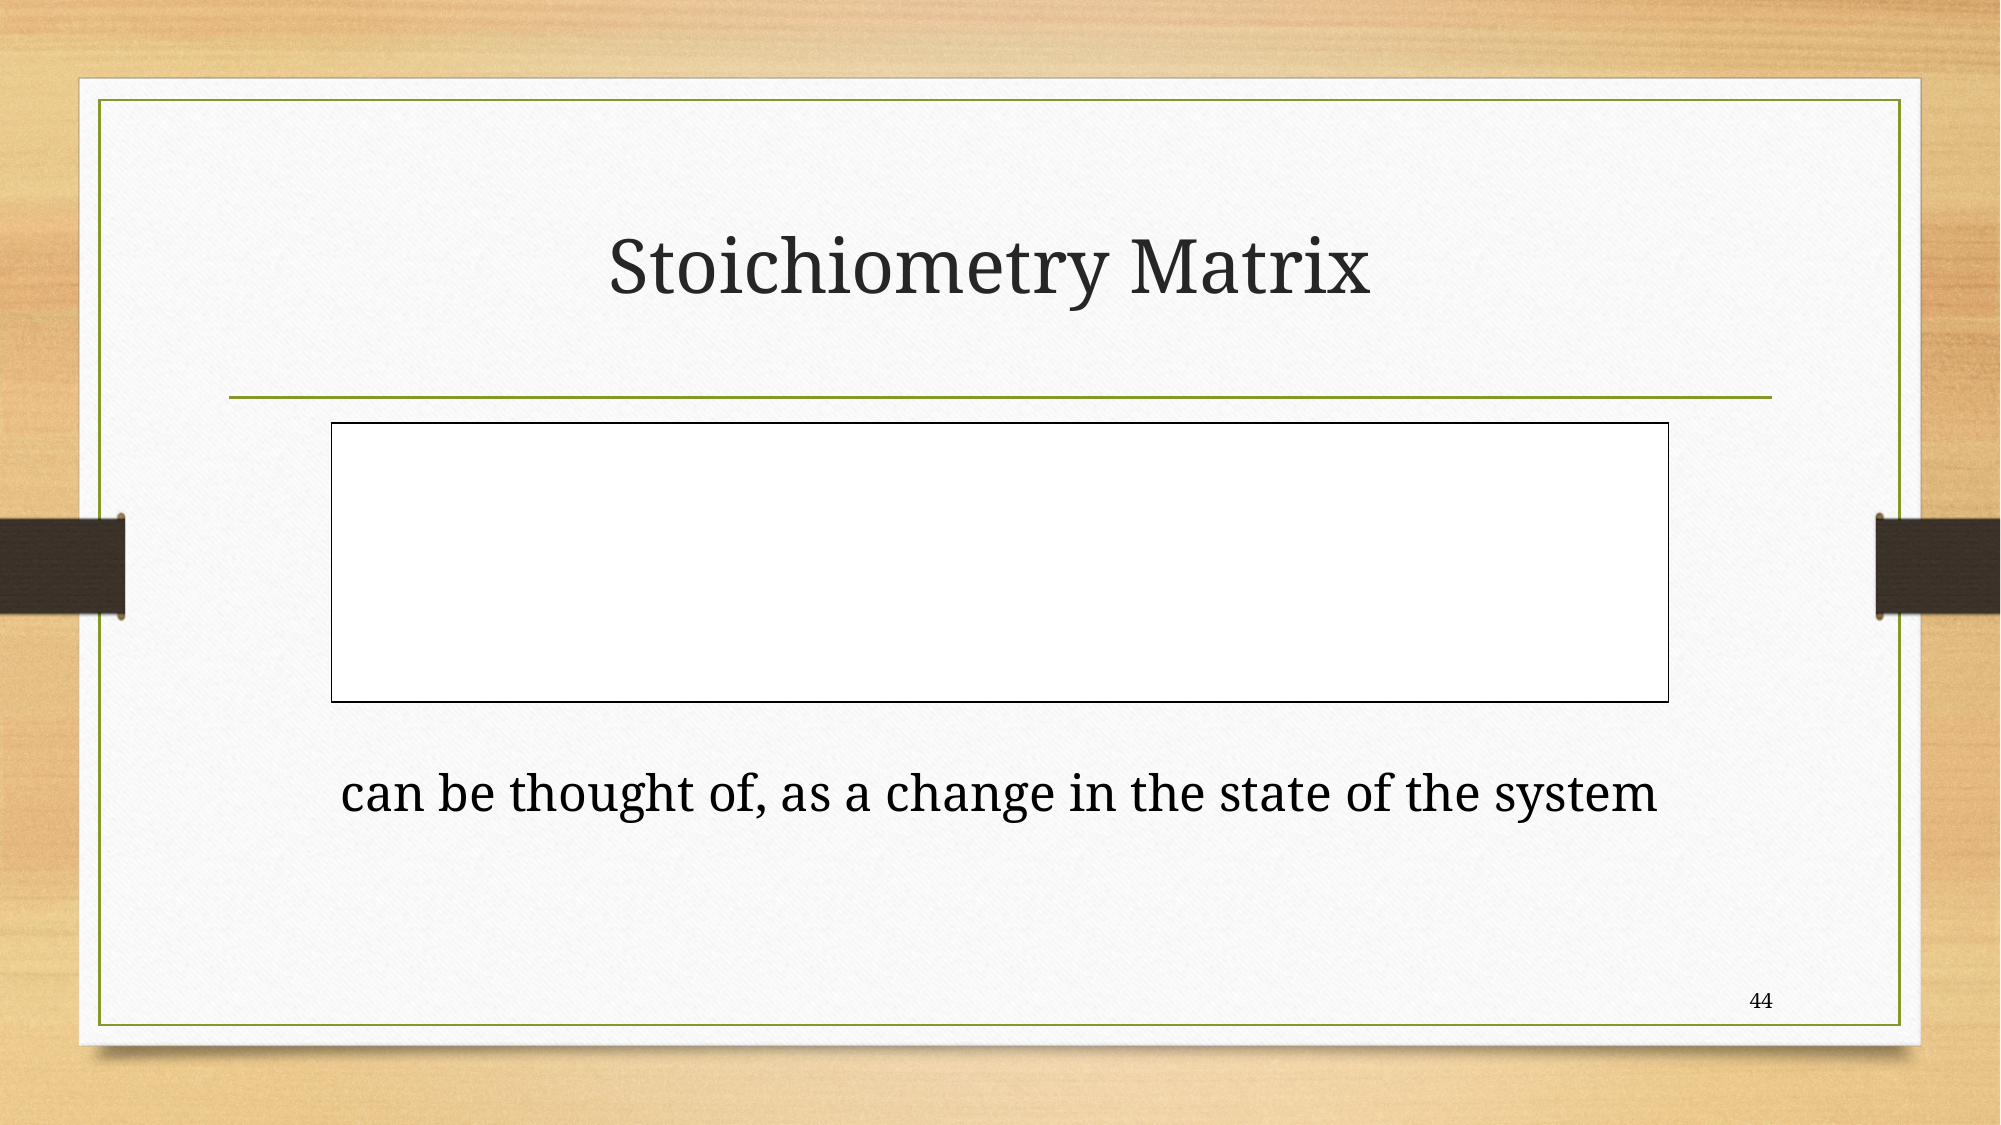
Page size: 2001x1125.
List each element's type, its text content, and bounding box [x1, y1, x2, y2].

picture [0, 0, 2001, 1125]
slide_number 44 [1698, 979, 1788, 1025]
